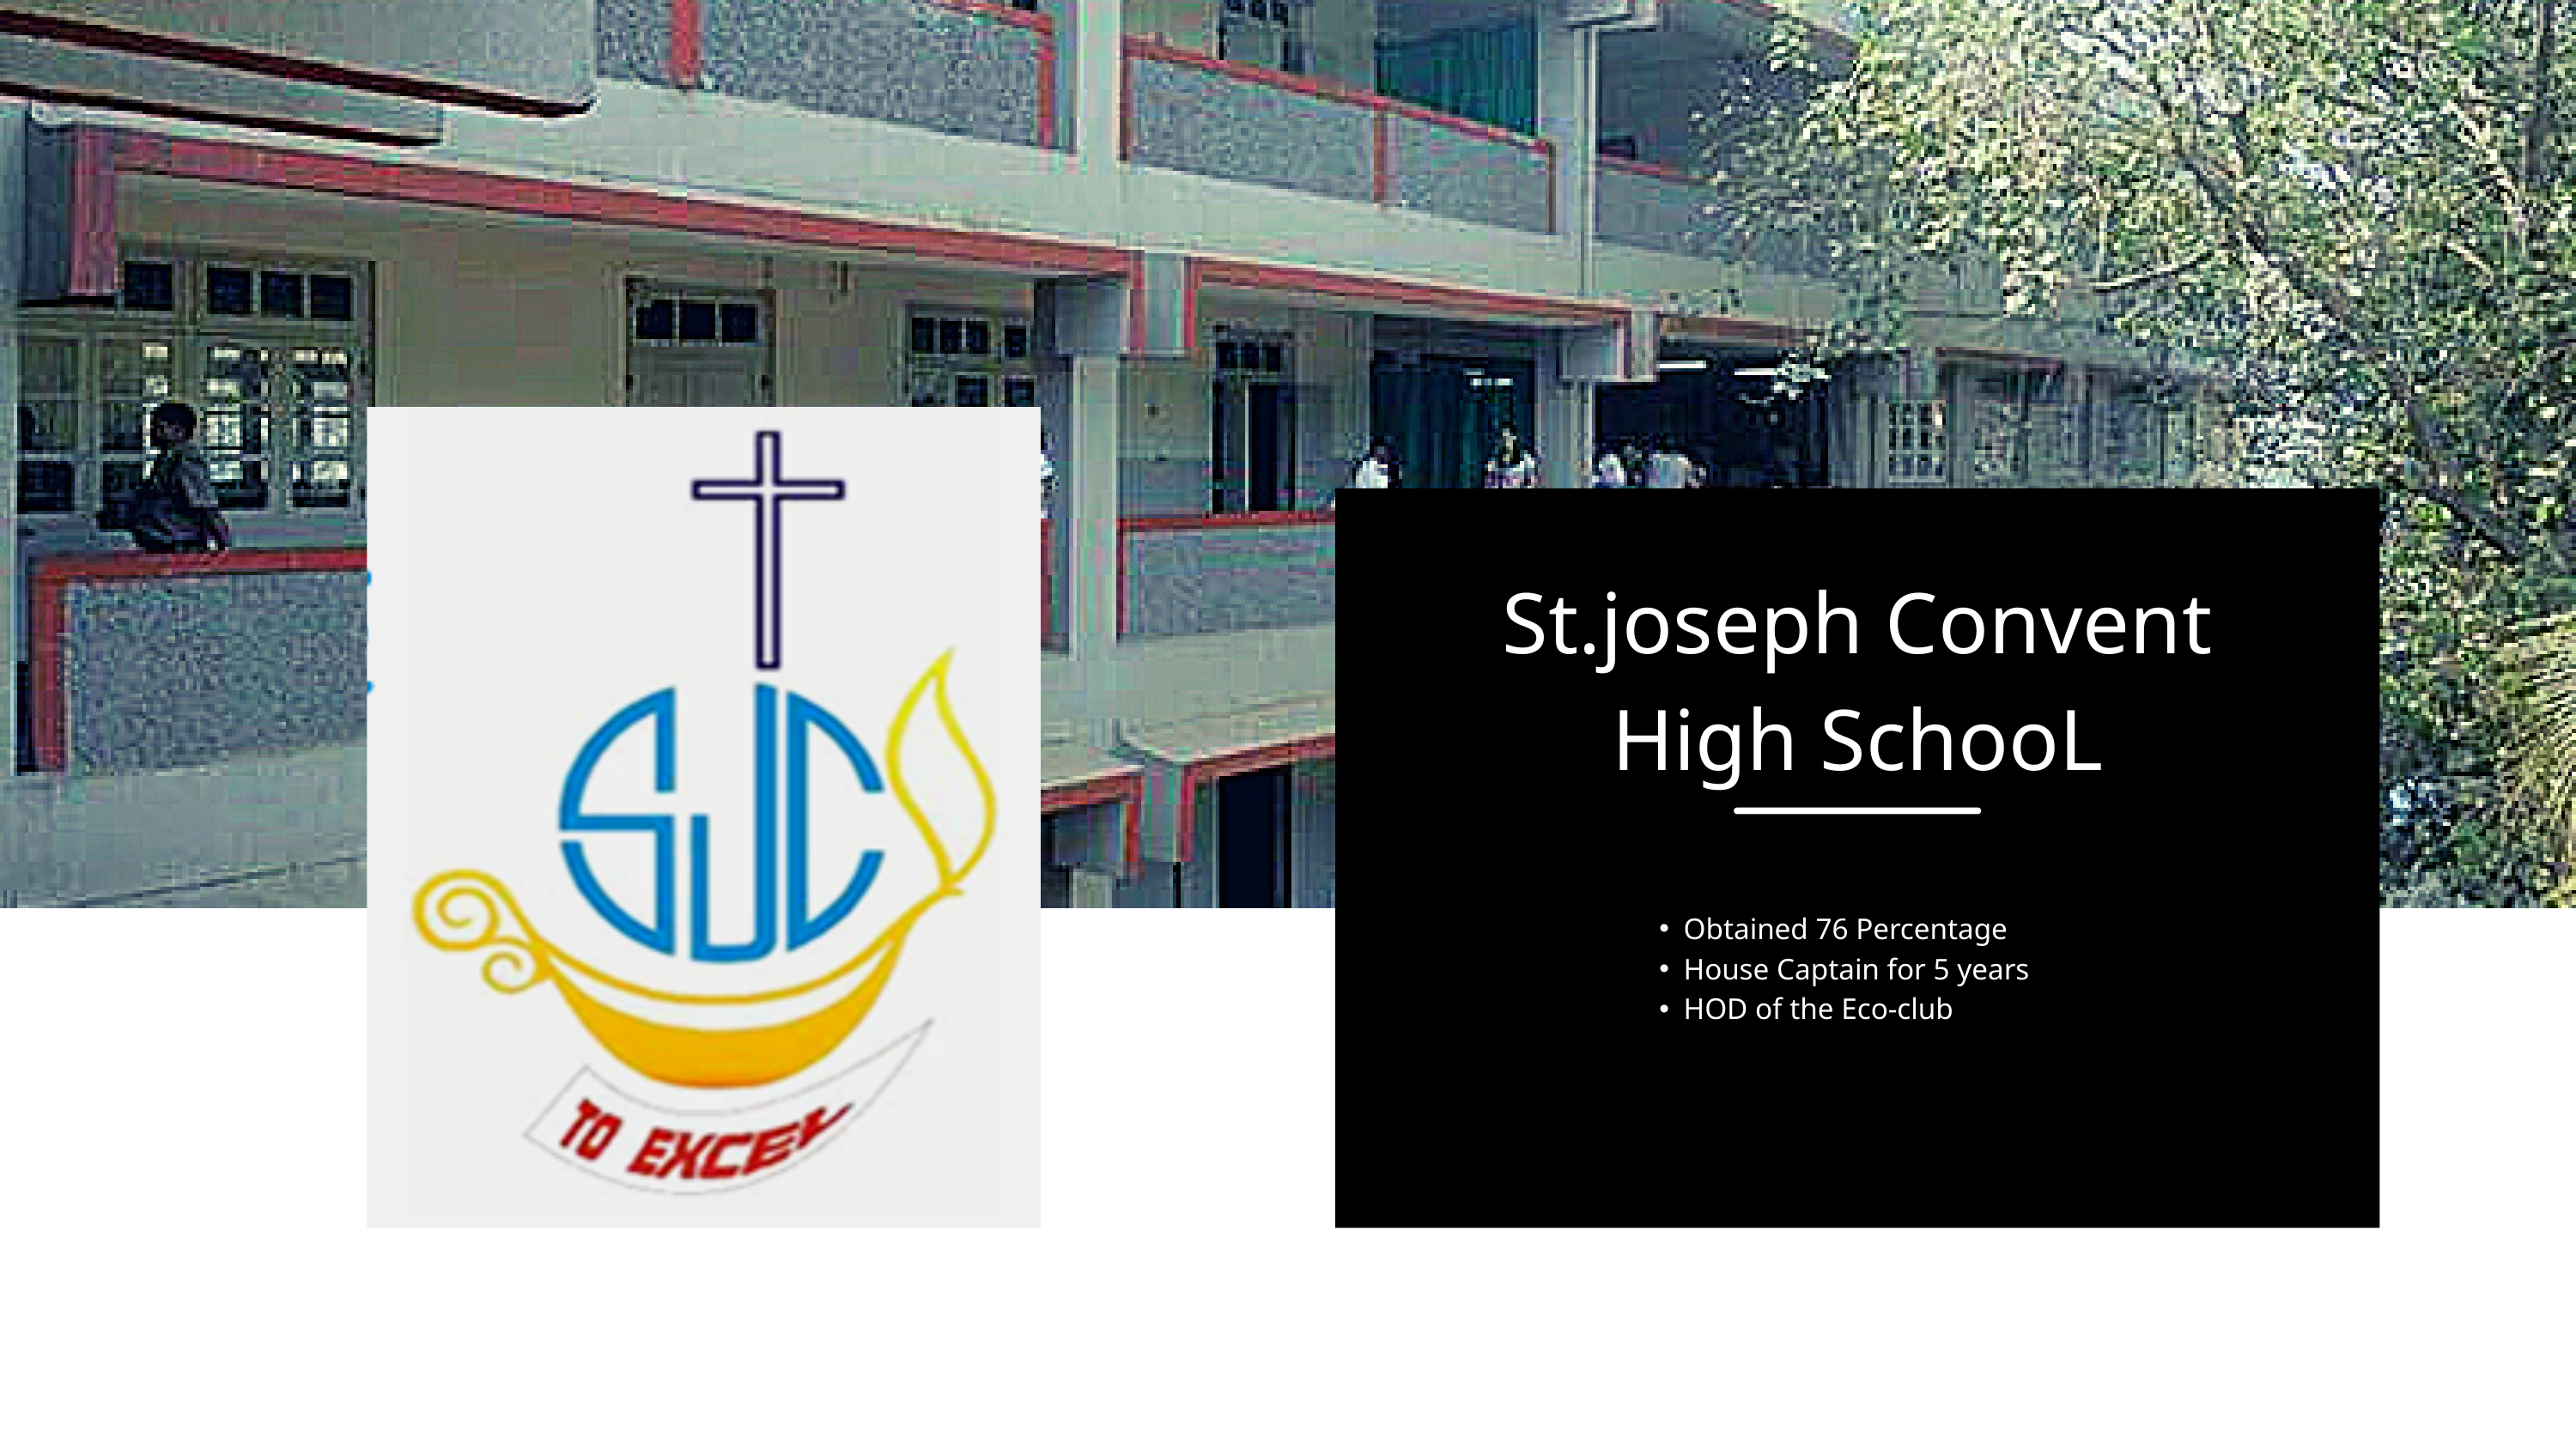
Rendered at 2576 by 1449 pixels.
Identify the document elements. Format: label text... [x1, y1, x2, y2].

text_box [366, 407, 1042, 1228]
text_box [1335, 918, 2380, 1228]
text_box Obtained 76 Percentage House Captain for 5 years HOD of the Eco-club [1634, 918, 2081, 1066]
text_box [0, 0, 2576, 908]
